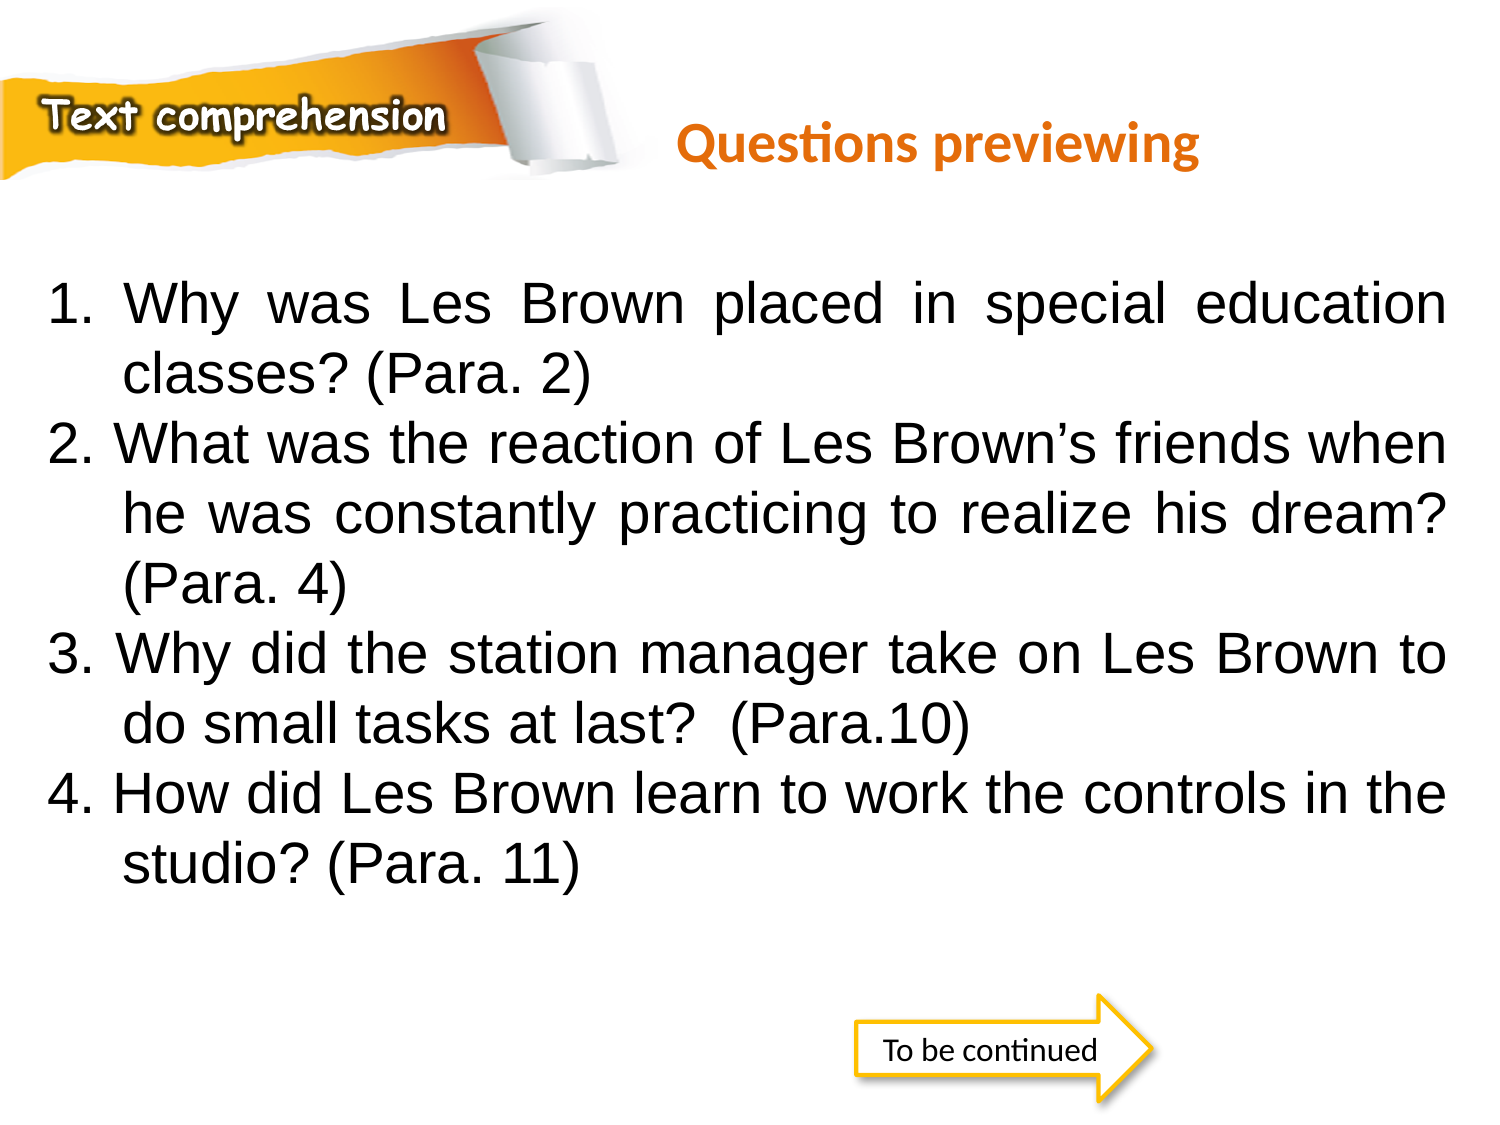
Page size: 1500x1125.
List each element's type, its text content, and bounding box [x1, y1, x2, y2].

text_box To be continued [854, 993, 1154, 1104]
picture [0, 6, 659, 181]
text_box 1. Why was Les Brown placed in special education classes? (Para. 2) 2. What was the reaction of Les Brown’s friends when he was constantly practicing to realize his dream? (Para. 4) 3. Why did the station manager take on Les Brown to do small tasks at last? (Para.10) 4. How did Les Brown learn to work the controls in the studio? (Para. 11) [32, 257, 1465, 903]
text_box Questions previewing [661, 96, 1215, 182]
